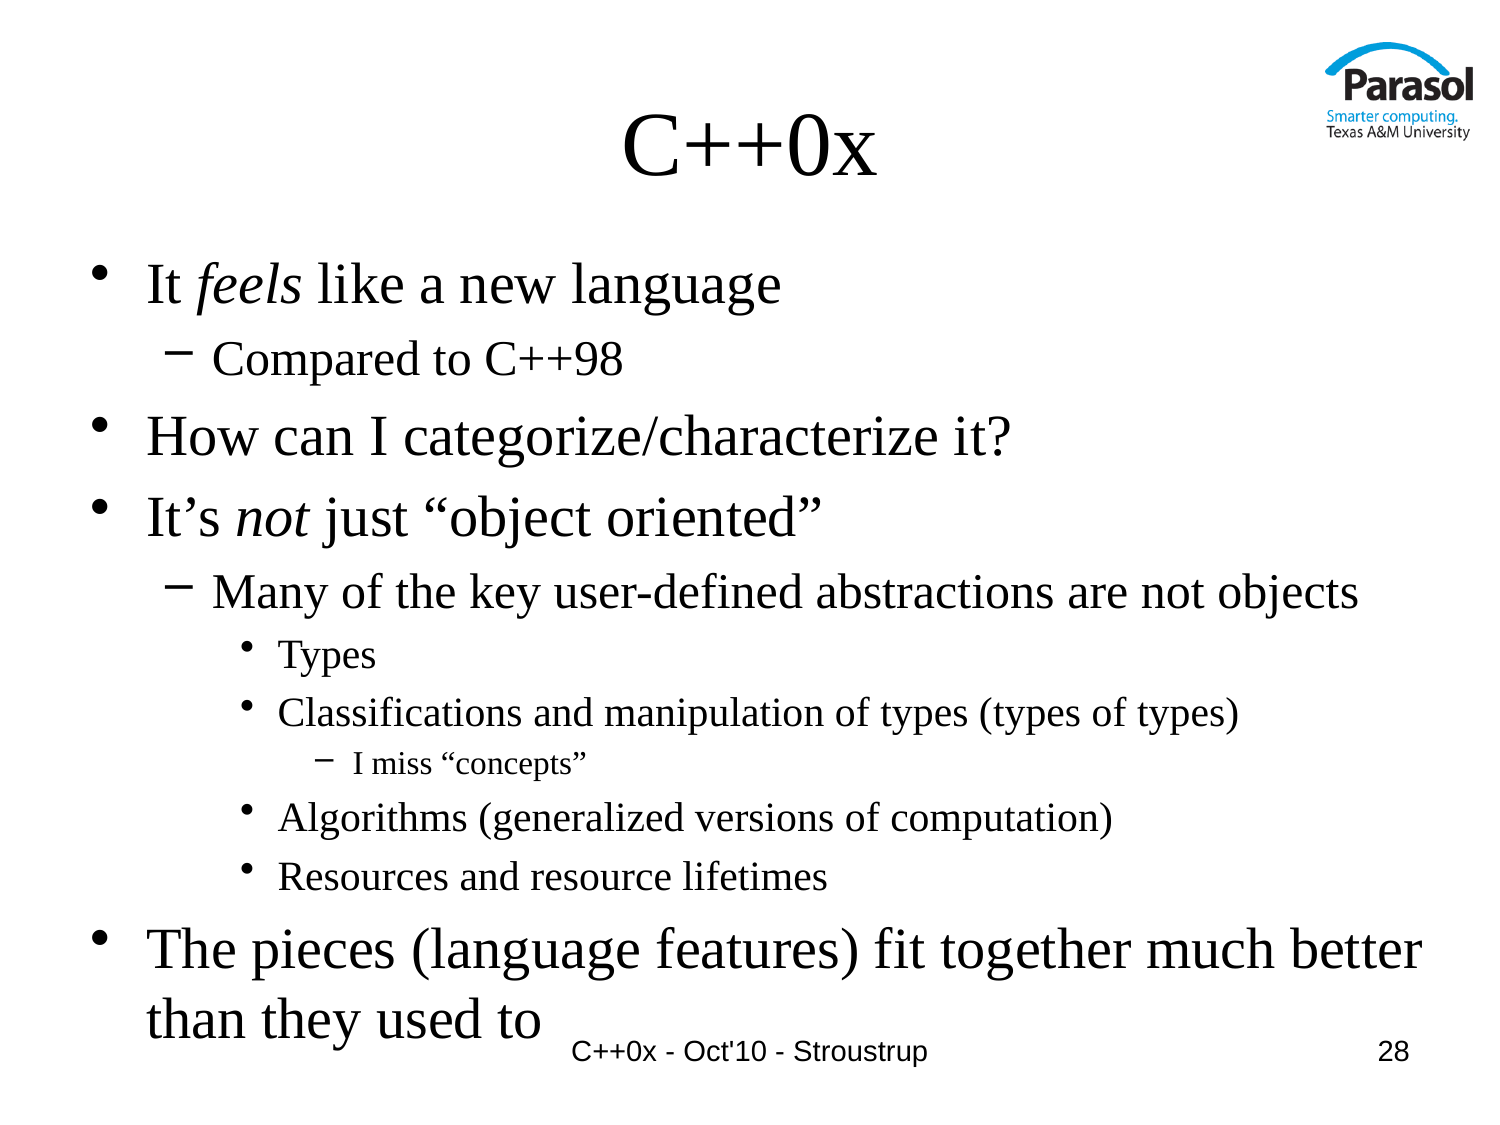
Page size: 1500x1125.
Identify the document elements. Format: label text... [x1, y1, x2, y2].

title C++0x [74, 44, 1426, 233]
picture [1312, 24, 1488, 158]
slide_number 28 [1074, 1024, 1426, 1103]
list It feels like a new language Compared to C++98 How can I categorize/characterize it? It’s not just “object oriented” Many of the key user-defined abstractions are not objects Types Classifications and manipulation of types (types of types) I miss “concepts” Algorithms (generalized versions of computation) Resources and resource lifetimes The pieces (language features) fit together much better than they used to [74, 237, 1463, 1006]
footer C++0x - Oct'10 - Stroustrup [512, 1024, 988, 1103]
